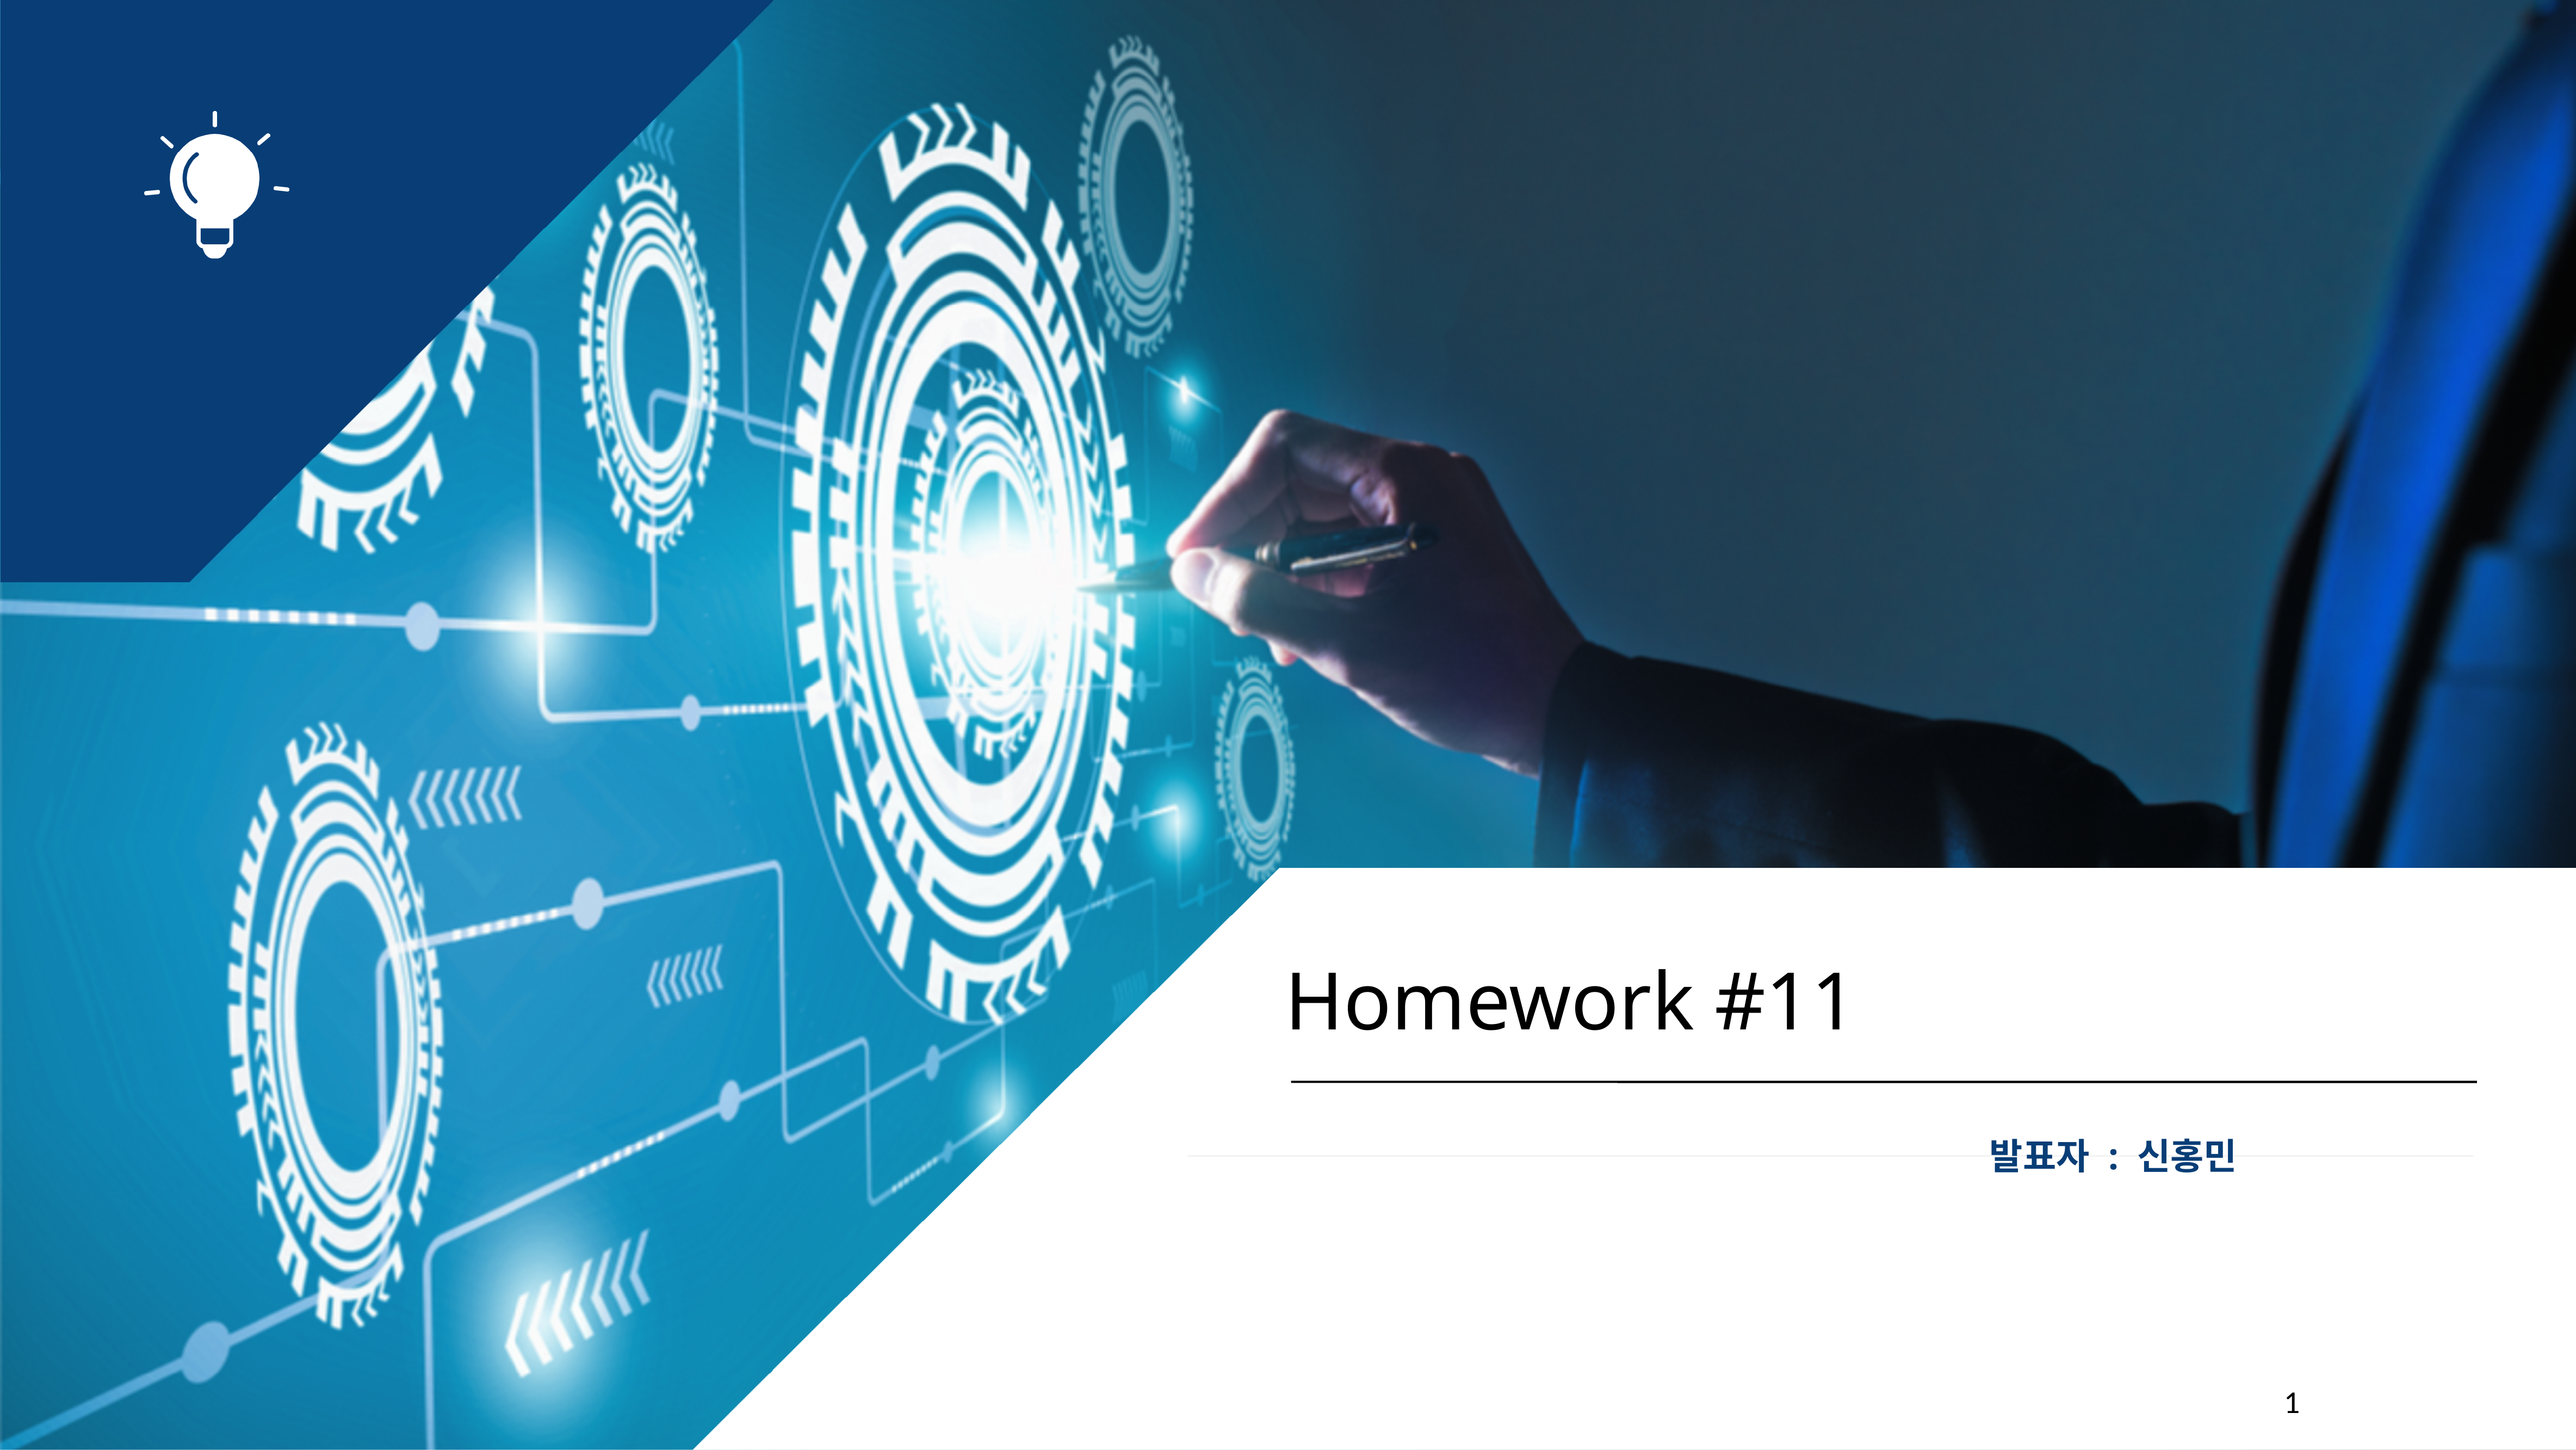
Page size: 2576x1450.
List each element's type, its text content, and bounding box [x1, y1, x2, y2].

text_box [0, 0, 2576, 1450]
text_box Homework #11 [1285, 950, 1857, 1046]
text_box 발표자 : 신홍민 [1981, 1129, 2389, 1181]
